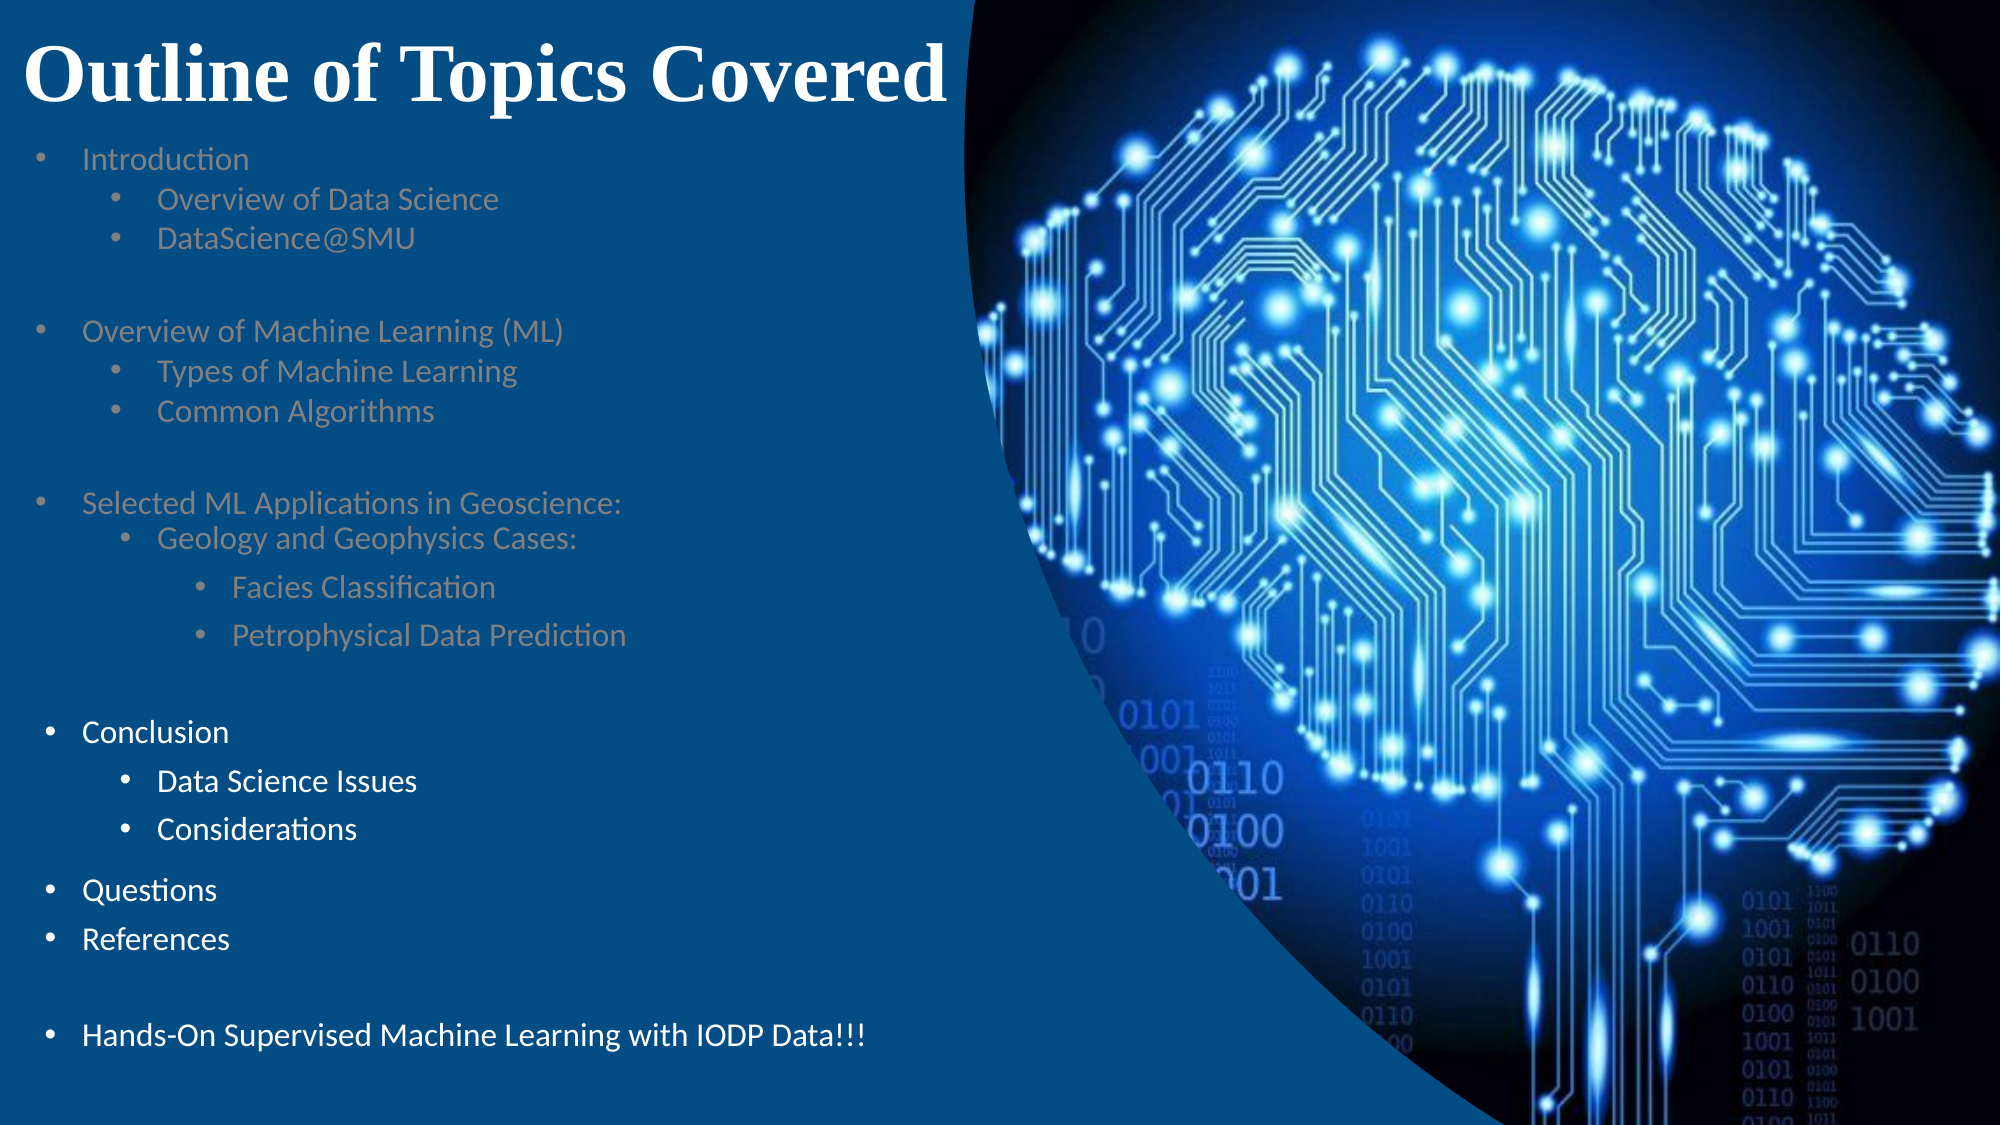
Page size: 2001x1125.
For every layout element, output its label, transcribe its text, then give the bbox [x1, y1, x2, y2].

text_box Outline of Topics Covered [7, 10, 964, 125]
picture [964, 0, 2000, 1125]
text_box Introduction Overview of Data Science DataScience@SMU Overview of Machine Learning (ML) Types of Machine Learning Common Algorithms Selected ML Applications in Geoscience: Geology and Geophysics Cases: Facies Classification Petrophysical Data Prediction Conclusion Data Science Issues Considerations Questions References Hands-On Supervised Machine Learning with IODP Data!!! [20, 129, 952, 1098]
